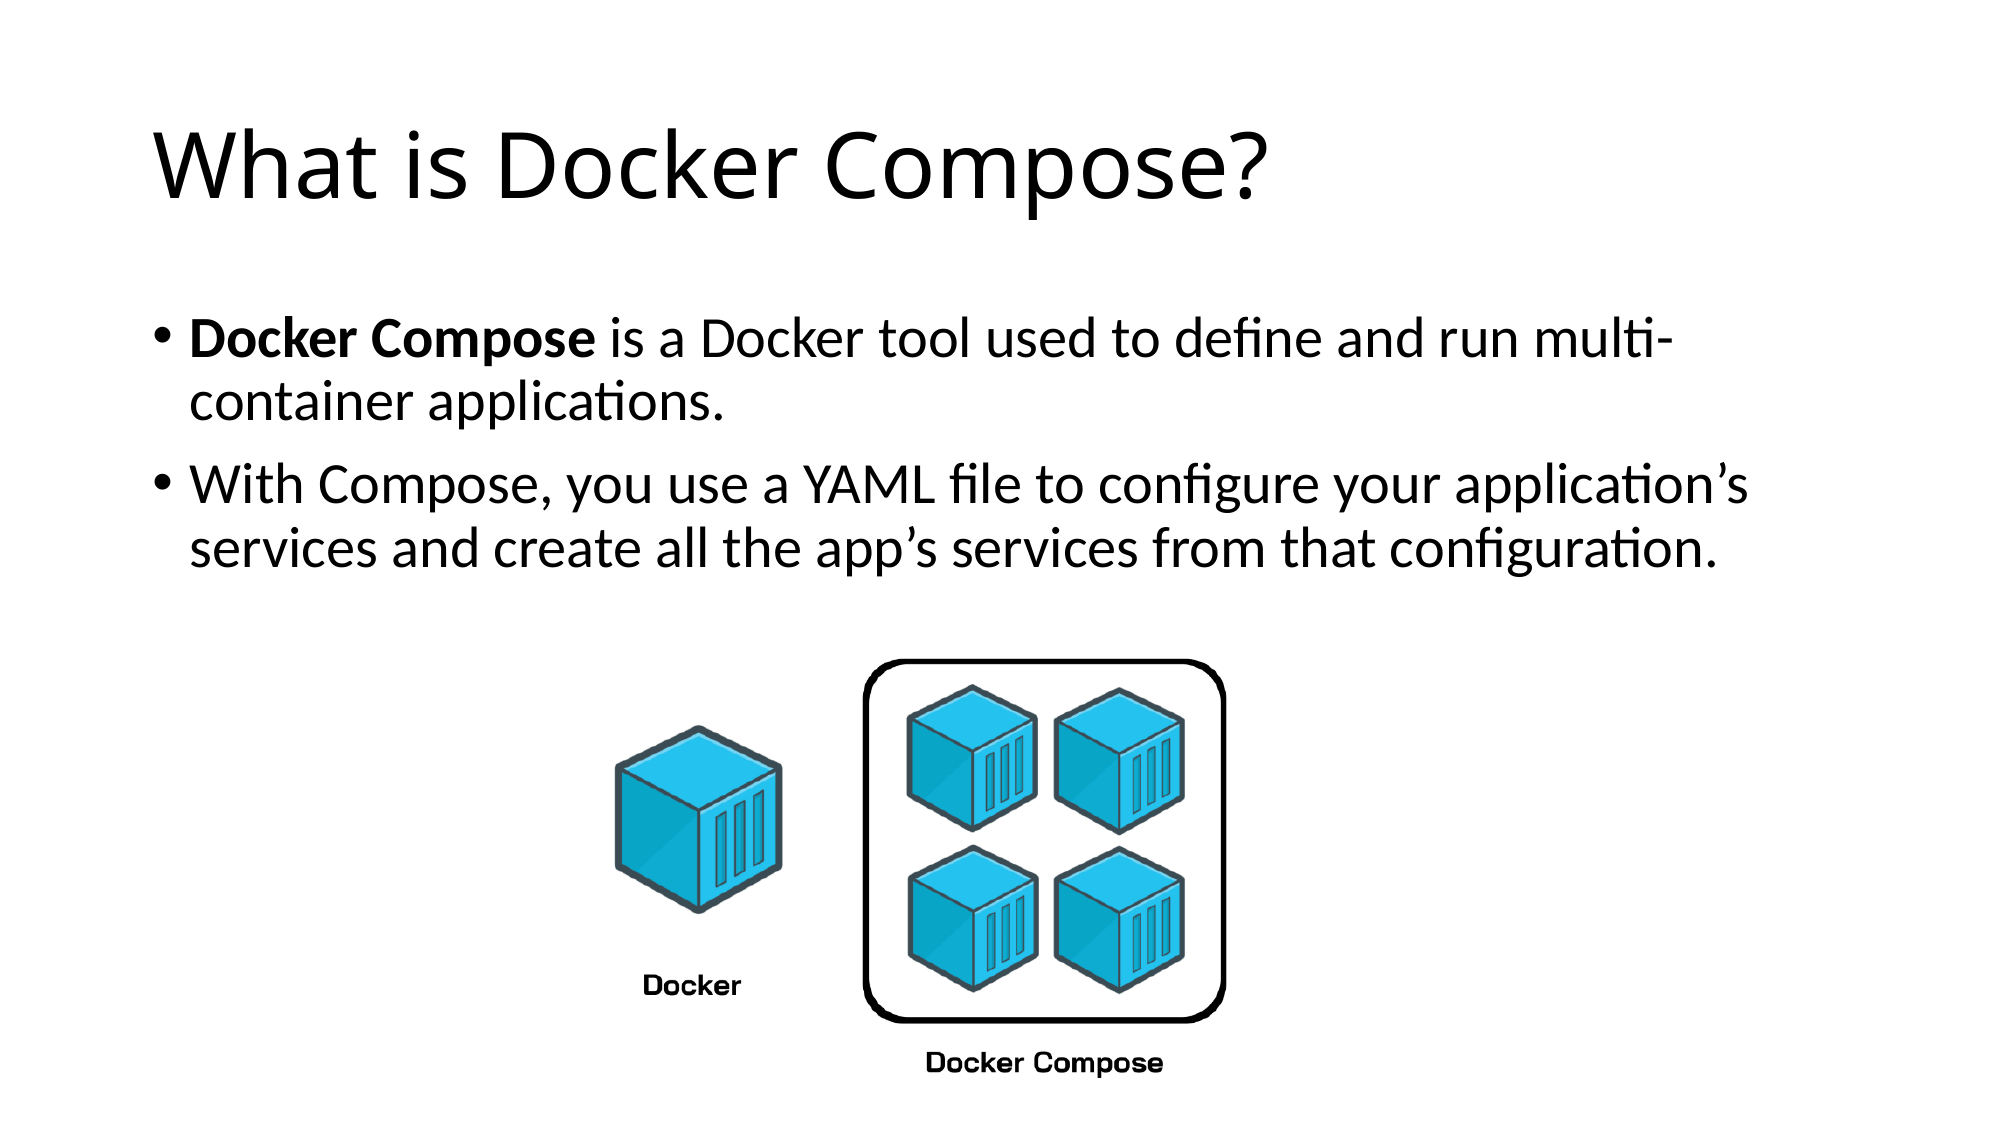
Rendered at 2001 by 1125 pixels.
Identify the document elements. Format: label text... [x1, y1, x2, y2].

picture [581, 621, 1244, 1095]
title What is Docker Compose? [137, 59, 1863, 278]
list Docker Compose is a Docker tool used to define and run multi-container applications. With Compose, you use a YAML file to configure your application’s services and create all the app’s services from that configuration. [137, 299, 1863, 1014]
